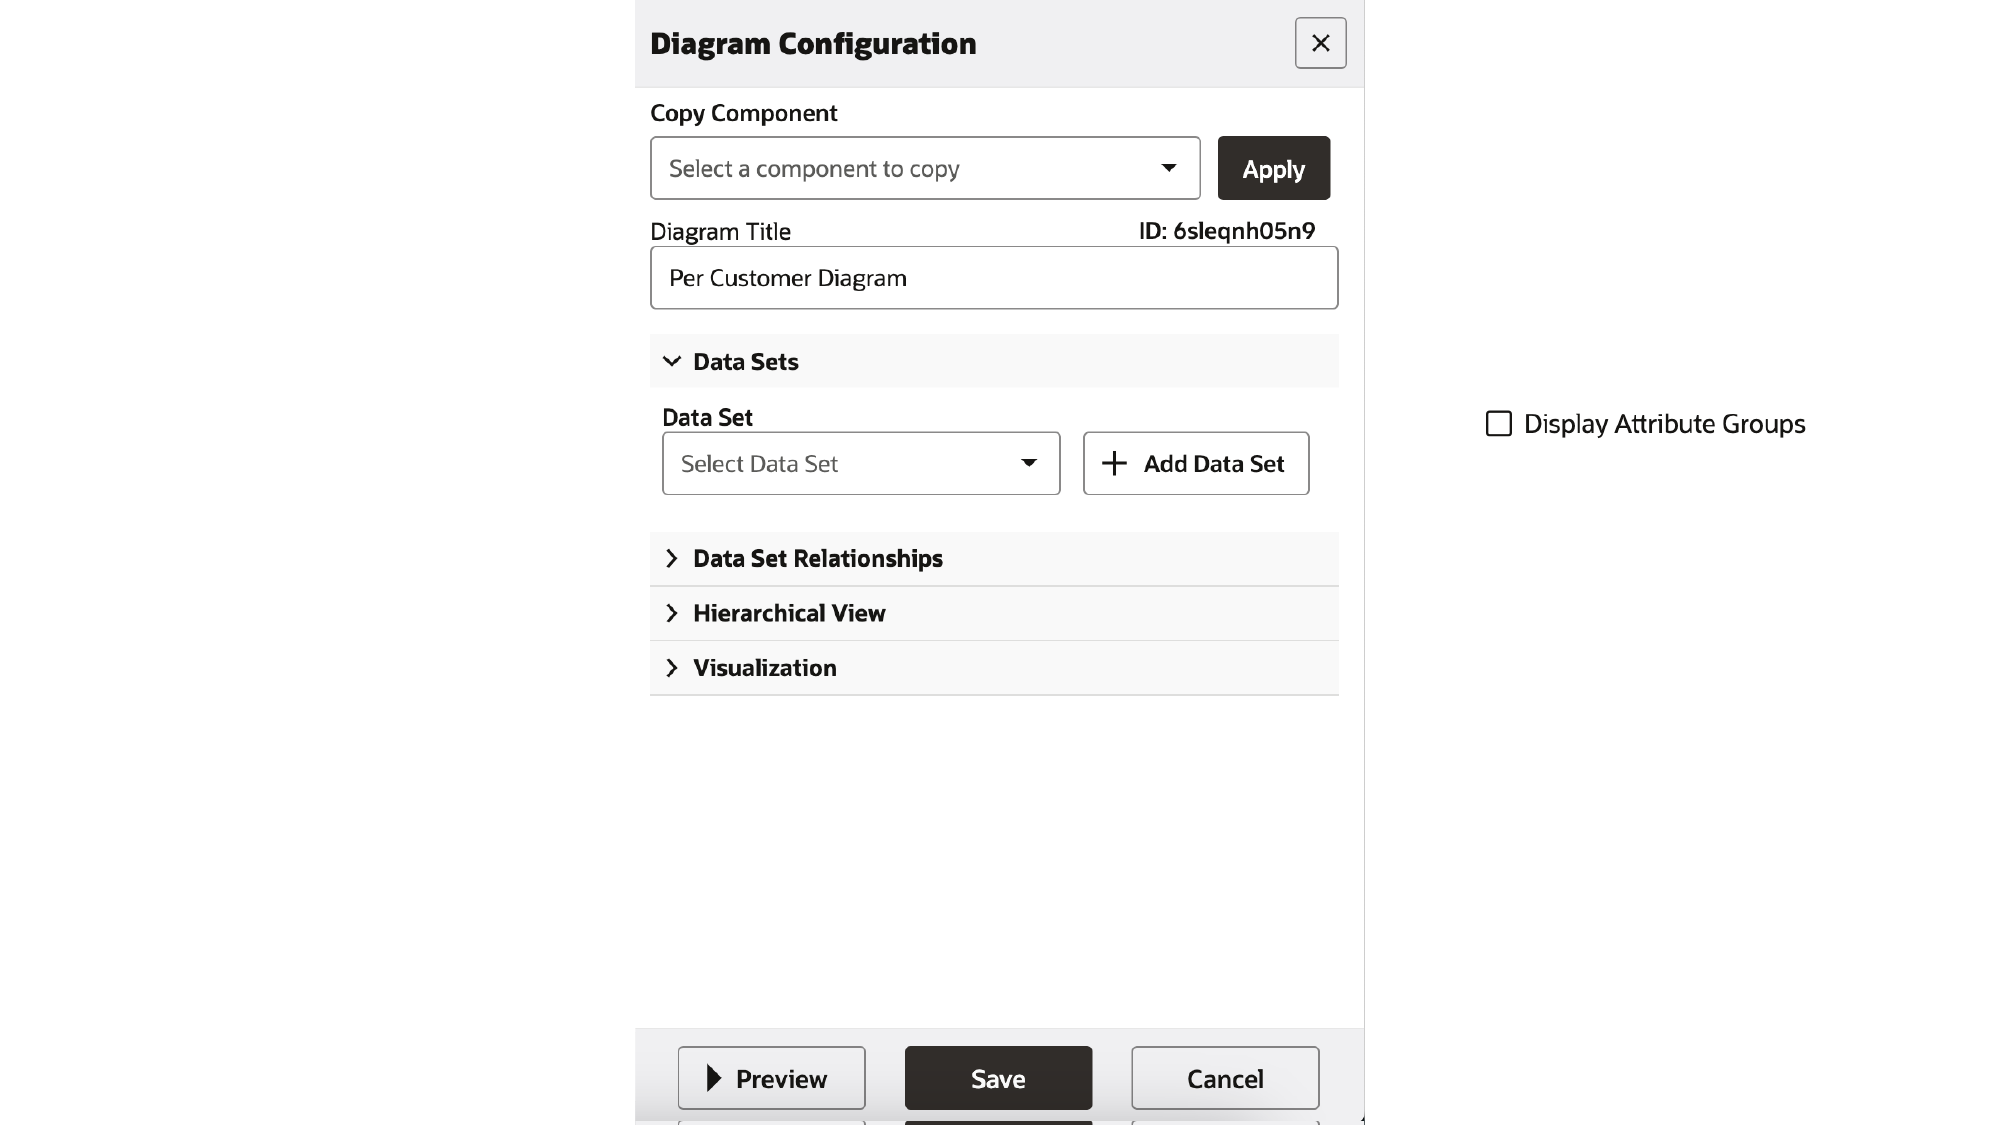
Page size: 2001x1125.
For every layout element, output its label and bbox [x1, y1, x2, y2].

picture [1480, 403, 1813, 449]
picture [634, 0, 1366, 1125]
